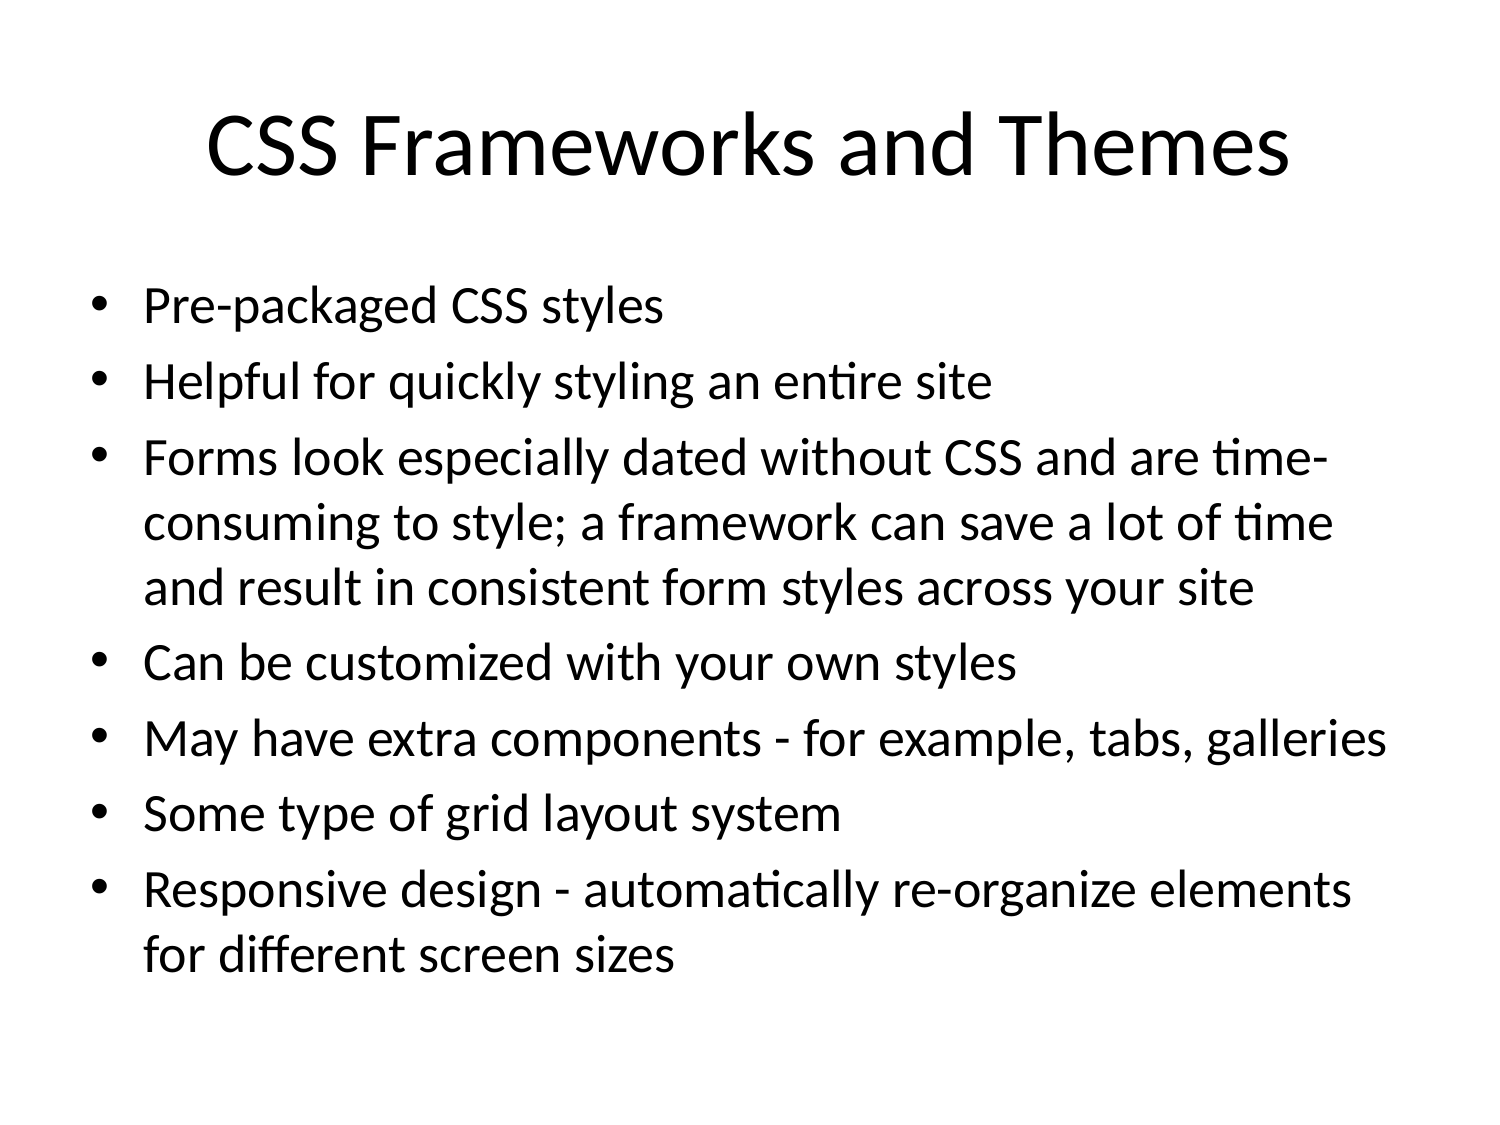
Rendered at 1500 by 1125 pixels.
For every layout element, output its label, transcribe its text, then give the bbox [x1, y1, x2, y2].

list Pre-packaged CSS styles Helpful for quickly styling an entire site Forms look especially dated without CSS and are time-consuming to style; a framework can save a lot of time and result in consistent form styles across your site Can be customized with your own styles May have extra components - for example, tabs, galleries Some type of grid layout system Responsive design - automatically re-organize elements for different screen sizes [75, 262, 1425, 1005]
title CSS Frameworks and Themes [75, 45, 1425, 233]
